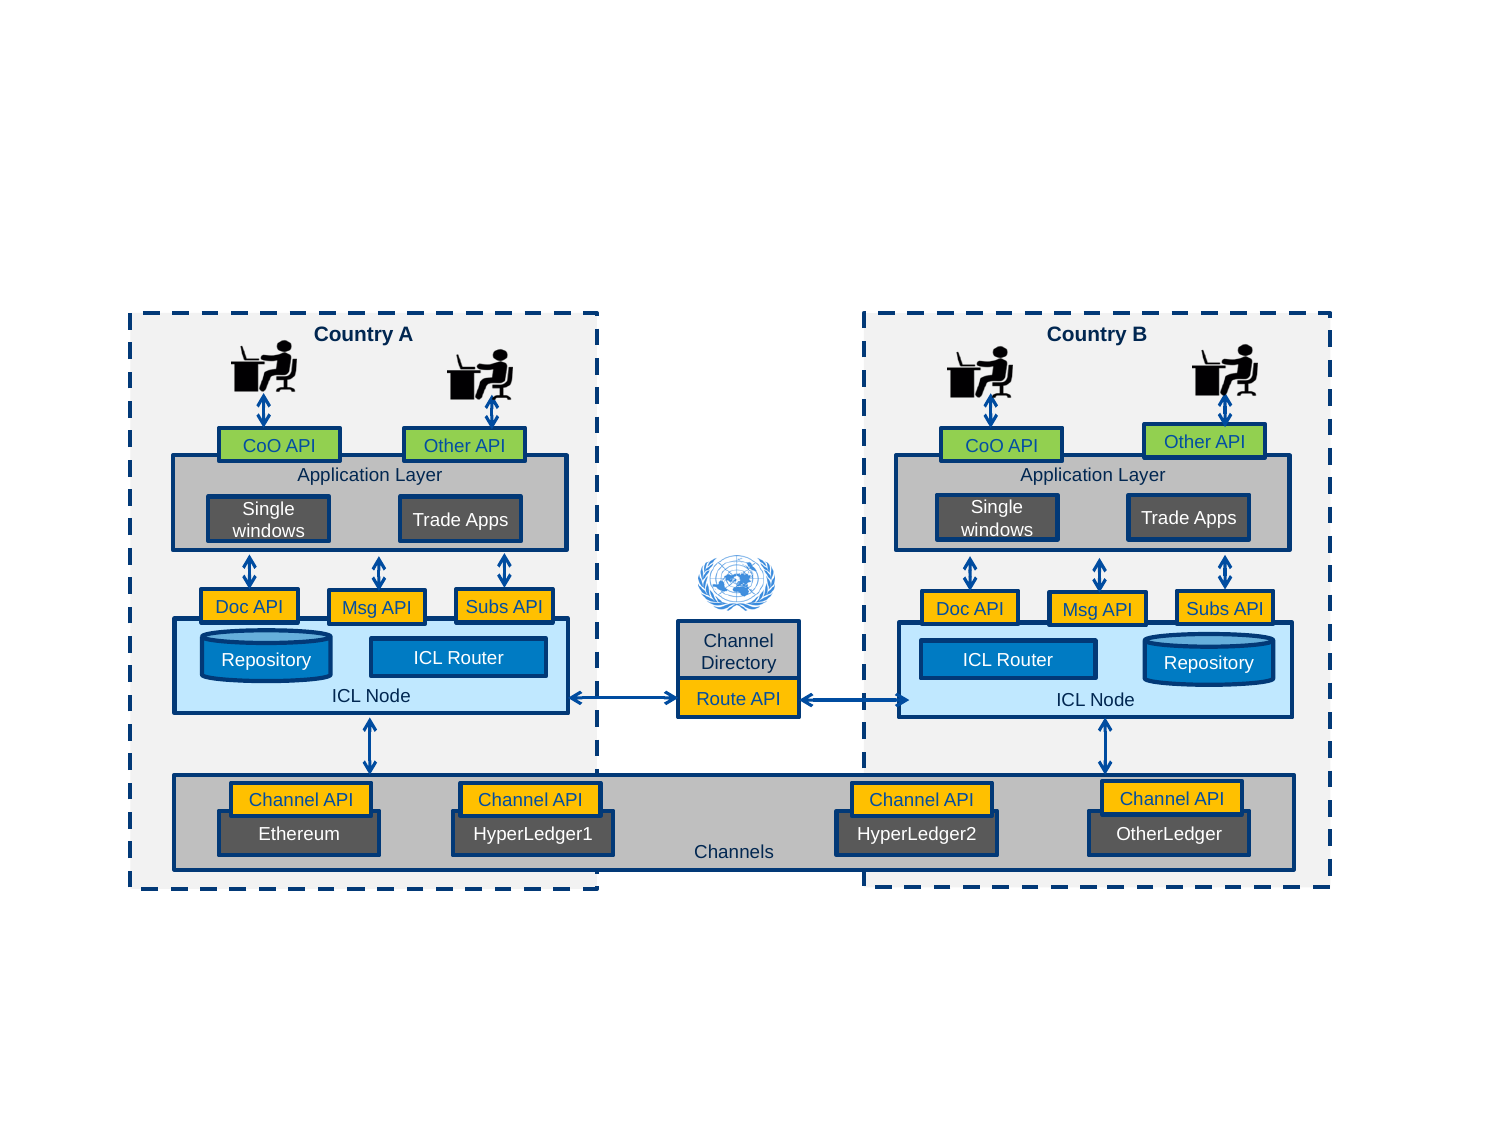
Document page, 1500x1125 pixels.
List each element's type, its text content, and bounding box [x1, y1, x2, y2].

picture [1192, 342, 1258, 397]
text_box Channel API [850, 781, 994, 818]
picture [447, 346, 513, 402]
text_box ICL Node [172, 616, 570, 715]
text_box Channels [172, 773, 1296, 872]
text_box Repository [199, 628, 333, 684]
text_box ICL Node [897, 620, 1294, 719]
picture [698, 555, 775, 612]
text_box Repository [1142, 631, 1276, 687]
text_box Channel API [458, 781, 603, 818]
text_box CoO API [217, 426, 342, 463]
picture [947, 344, 1013, 399]
text_box Msg API [1047, 590, 1148, 627]
text_box Subs API [1175, 589, 1275, 626]
text_box Application Layer [894, 453, 1292, 552]
text_box Country A [128, 311, 599, 891]
text_box Subs API [454, 587, 555, 625]
text_box CoO API [939, 426, 1064, 463]
text_box Country B [862, 311, 1332, 889]
text_box ICL Router [919, 638, 1098, 680]
text_box Other API [1142, 422, 1267, 460]
picture [230, 338, 297, 393]
text_box Other API [402, 426, 527, 463]
text_box Single windows [206, 494, 331, 543]
text_box Application Layer [171, 453, 569, 552]
text_box Single windows [935, 493, 1060, 542]
text_box HyperLedger1 [451, 809, 615, 857]
text_box OtherLedger [1087, 809, 1251, 857]
text_box ICL Router [369, 636, 548, 678]
text_box Doc API [920, 589, 1020, 626]
text_box Channel Directory [676, 619, 801, 676]
text_box Channel API [229, 781, 373, 818]
text_box Trade Apps [1126, 493, 1251, 542]
text_box Channel API [1100, 779, 1244, 817]
text_box HyperLedger2 [834, 809, 999, 857]
text_box Trade Apps [398, 494, 523, 543]
text_box Ethereum [217, 809, 381, 857]
text_box Route API [676, 676, 801, 719]
text_box Doc API [199, 587, 300, 625]
text_box Msg API [327, 588, 427, 626]
